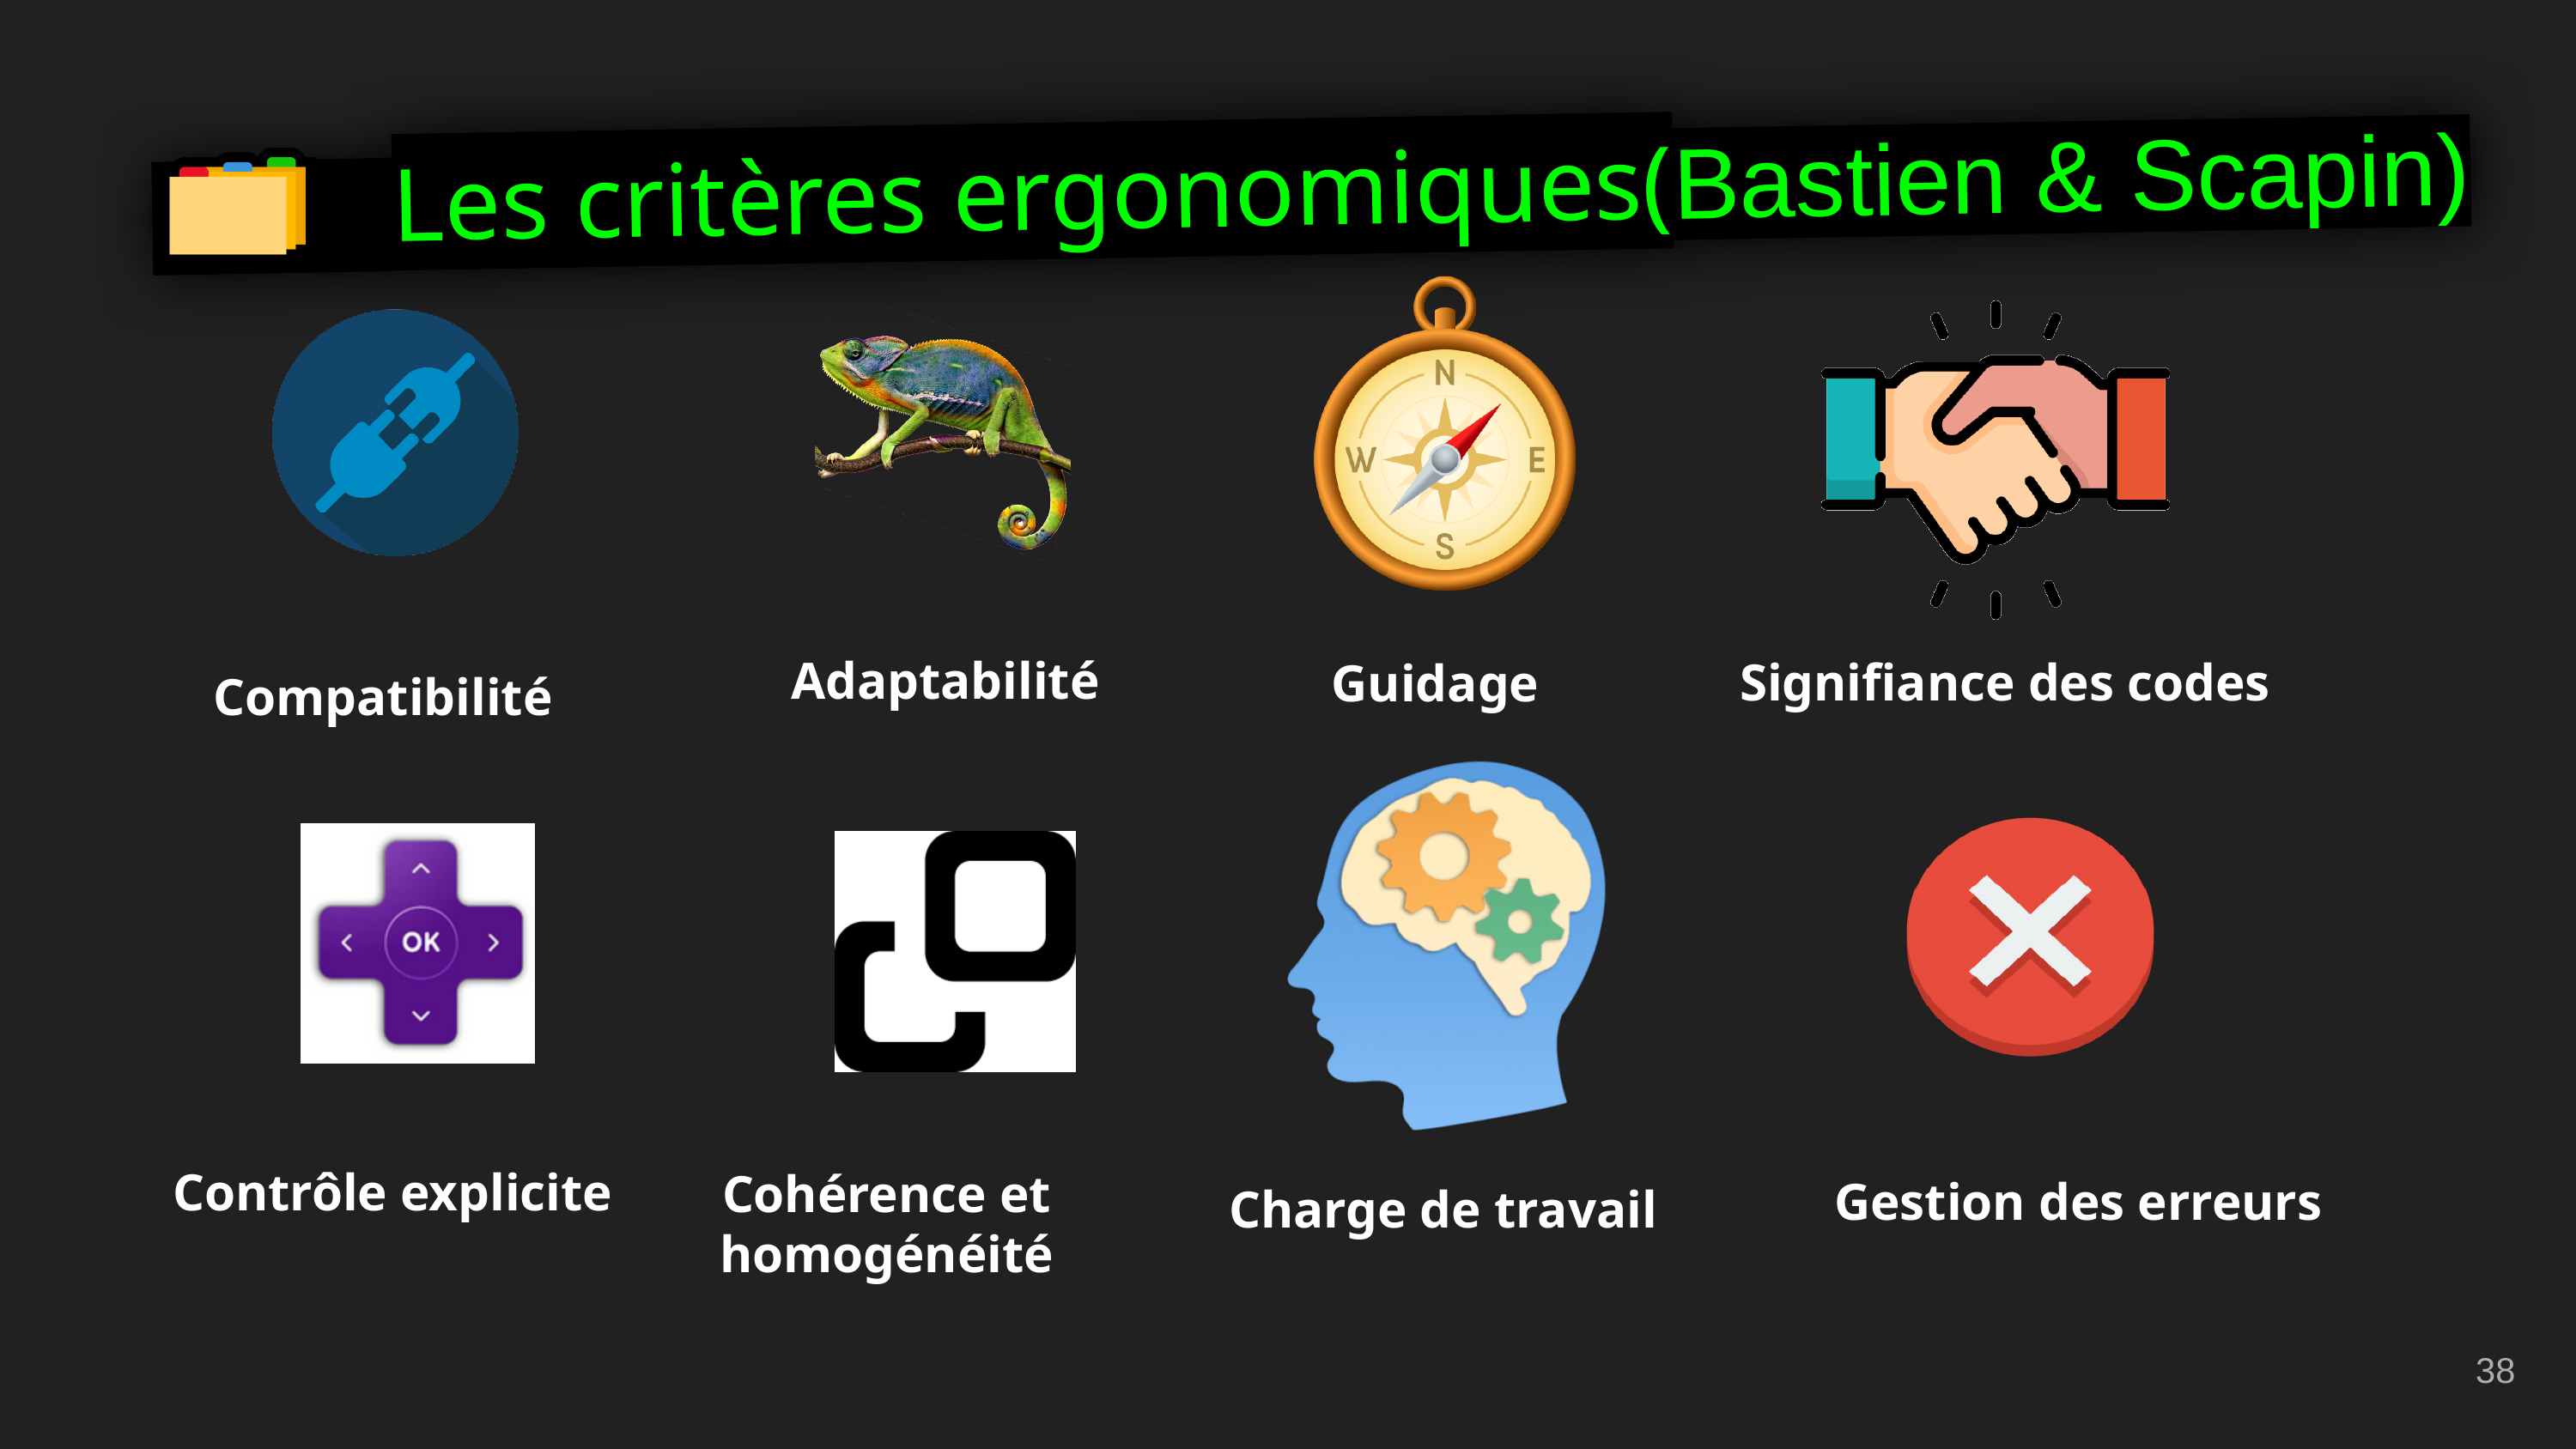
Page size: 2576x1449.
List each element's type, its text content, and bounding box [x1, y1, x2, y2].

text_box Cohérence et homogénéité [698, 1155, 1076, 1289]
text_box Adaptabilité [778, 642, 1133, 716]
text_box Gestion des erreurs [1821, 1163, 2373, 1237]
picture [814, 307, 1071, 563]
picture [267, 306, 524, 561]
picture [1882, 795, 2179, 1068]
text_box Guidage [1318, 646, 1570, 718]
text_box Signifiance des codes [1727, 644, 2335, 718]
picture [1821, 285, 2171, 634]
picture [835, 831, 1076, 1072]
text_box Contrôle explicite [160, 1154, 651, 1228]
slide_number ‹#› [2386, 1313, 2542, 1425]
text_box Charge de travail [1216, 1171, 1709, 1245]
text_box Compatibilité [200, 658, 586, 732]
picture [301, 823, 535, 1064]
picture [1277, 265, 1613, 601]
picture [160, 128, 315, 284]
picture [1277, 755, 1613, 1137]
title Les critères ergonomiques(Bastien & Scapin) [86, 104, 2490, 308]
